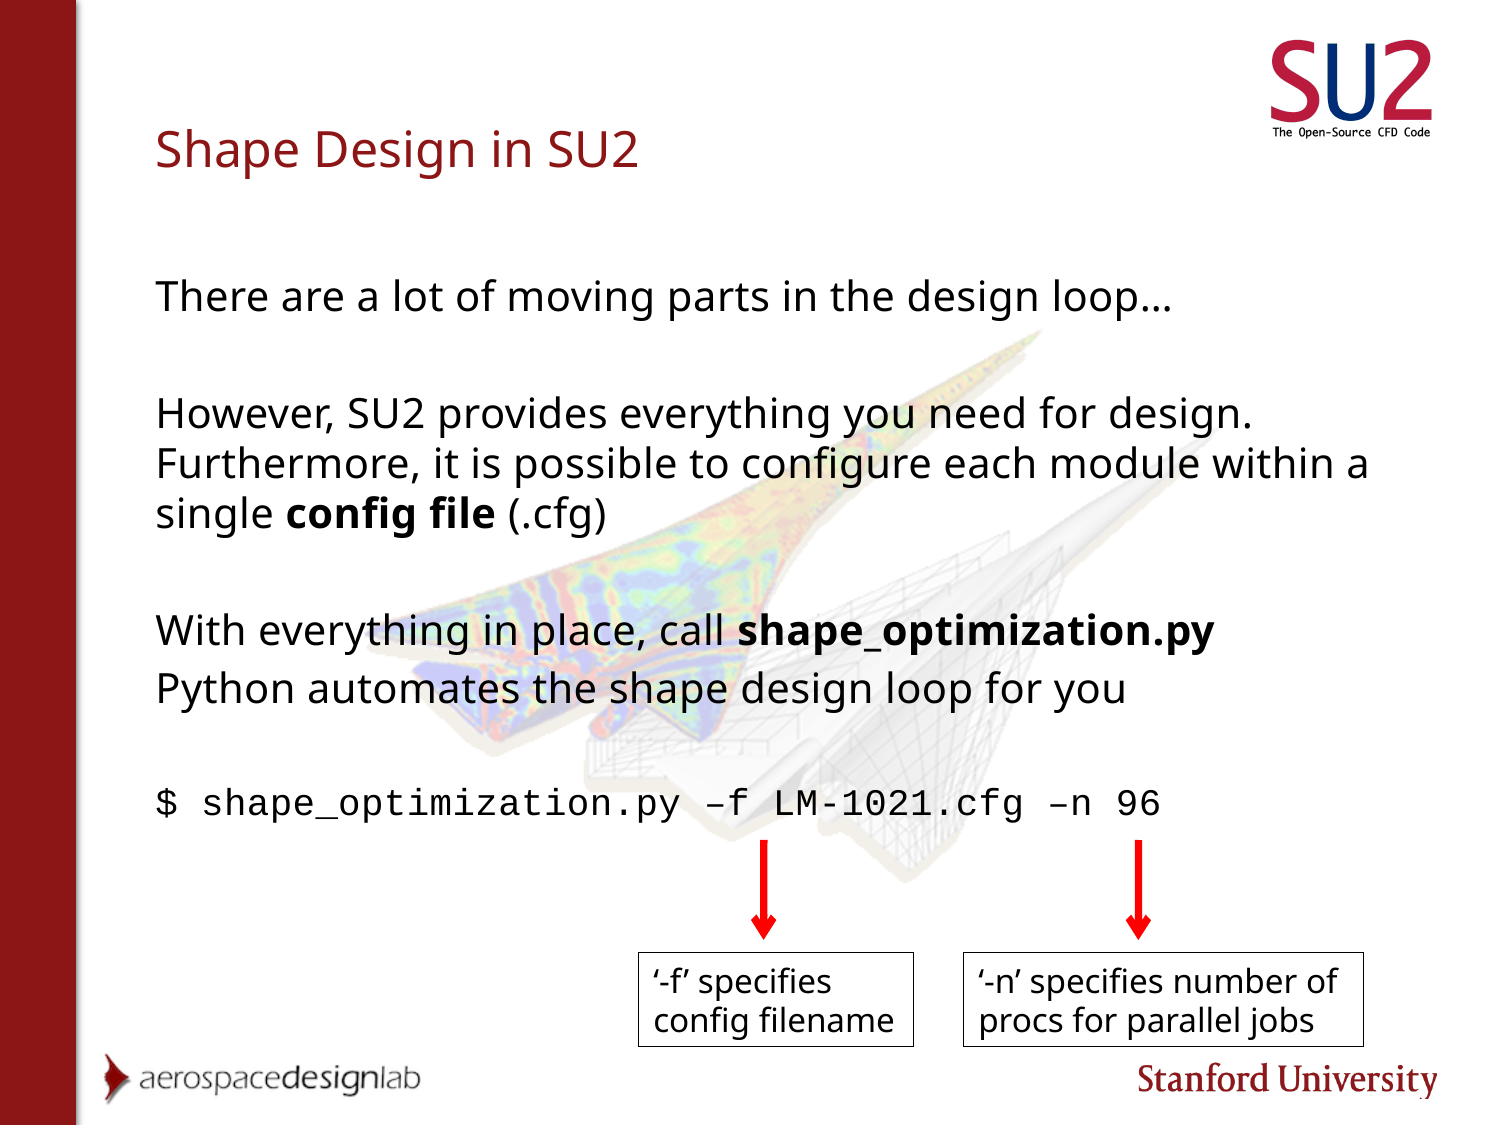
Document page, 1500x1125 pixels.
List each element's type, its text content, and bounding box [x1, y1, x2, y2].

title Shape Design in SU2 [155, 78, 1420, 186]
picture [99, 1052, 425, 1106]
picture [1268, 37, 1437, 140]
text_box ‘-f’ specifies config filename [638, 952, 914, 1047]
list There are a lot of moving parts in the design loop… However, SU2 provides everything you need for design. Furthermore, it is possible to configure each module within a single config file (.cfg) With everything in place, call shape_optimization.py Python automates the shape design loop for you $ shape_optimization.py –f LM-1021.cfg –n 96 [155, 262, 1425, 975]
text_box ‘-n’ specifies number of procs for parallel jobs [963, 952, 1364, 1047]
